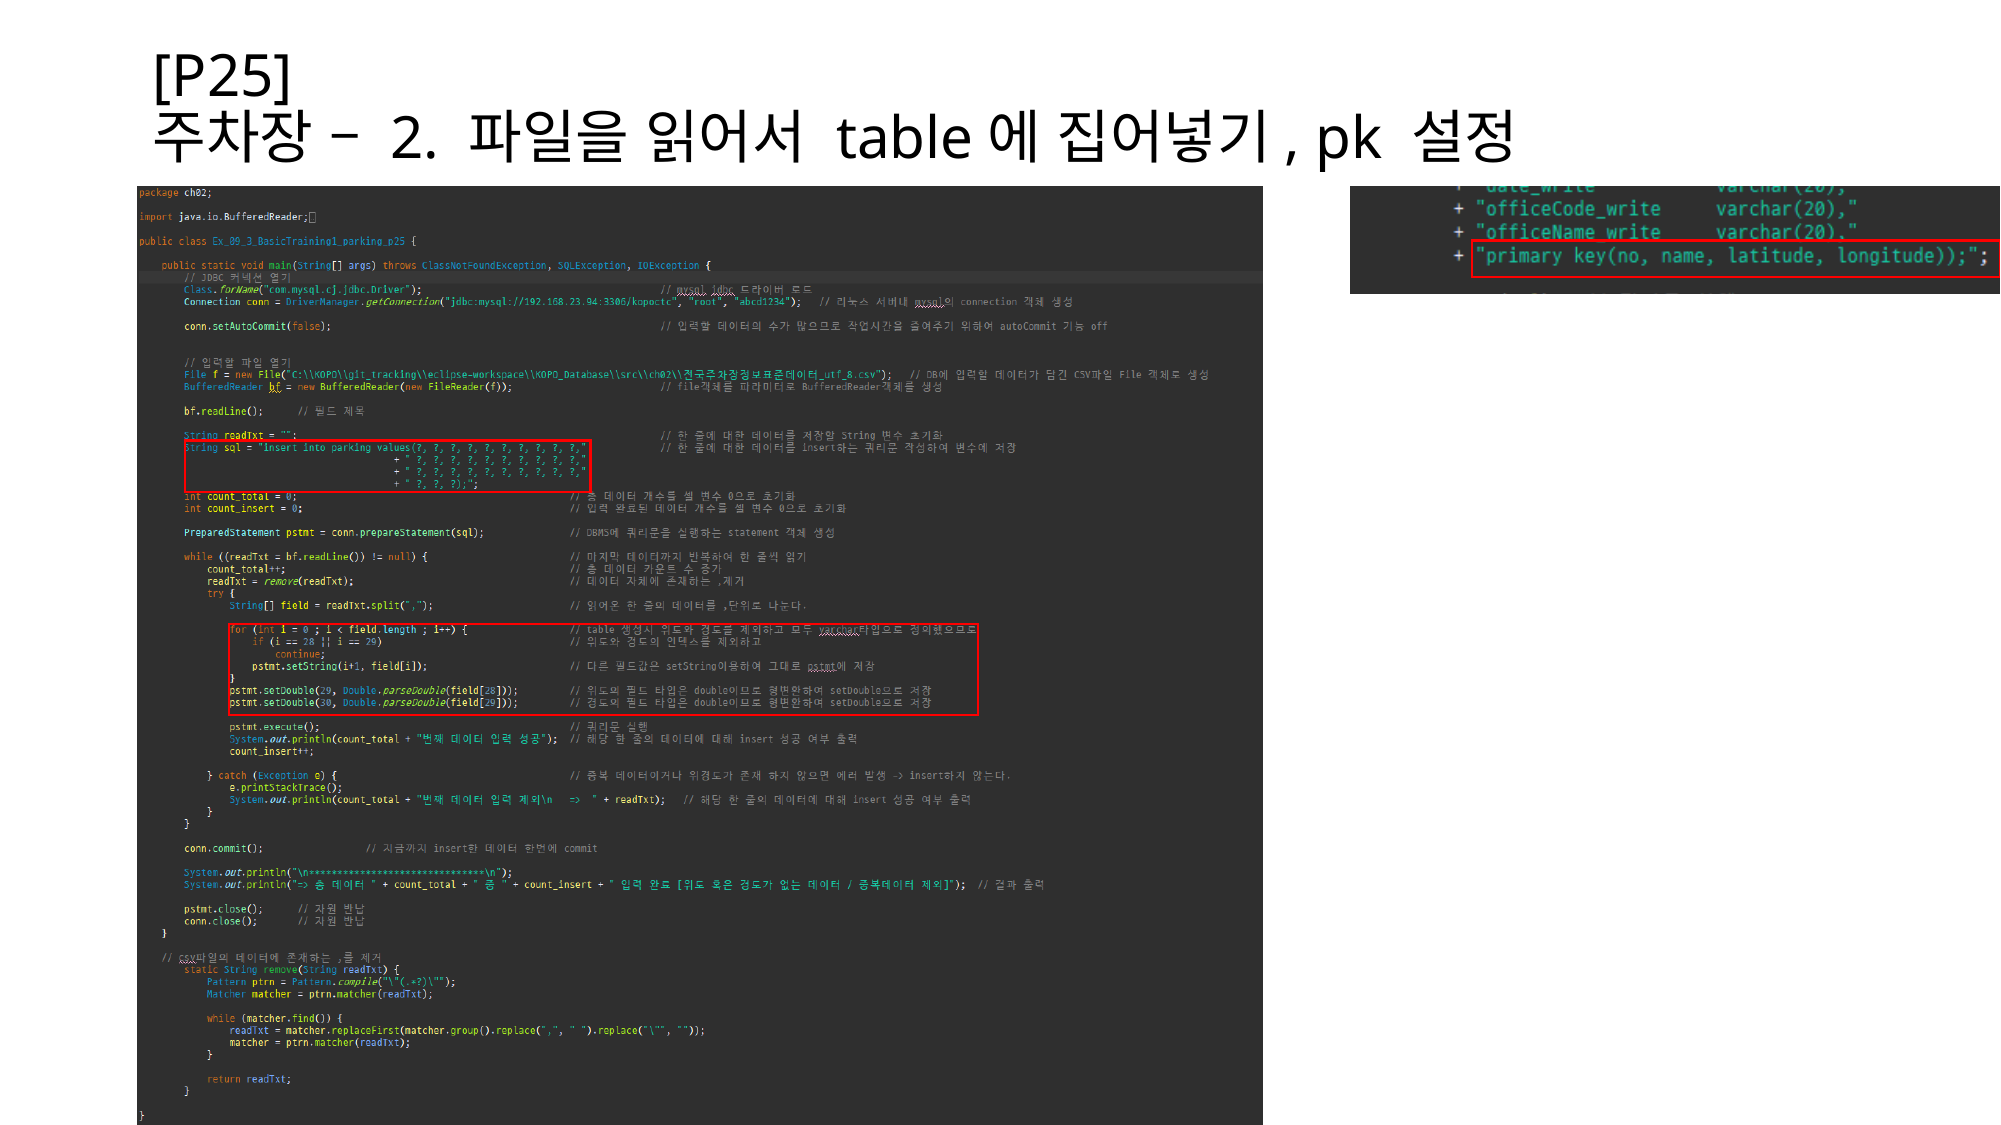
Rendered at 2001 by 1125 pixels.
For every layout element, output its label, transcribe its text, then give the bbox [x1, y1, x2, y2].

text_box [P25] 주차장 – 2. 파일을 읽어서 table에 집어넣기, pk 설정 [137, 0, 1863, 218]
picture [137, 186, 1263, 1125]
picture [1349, 186, 2000, 294]
